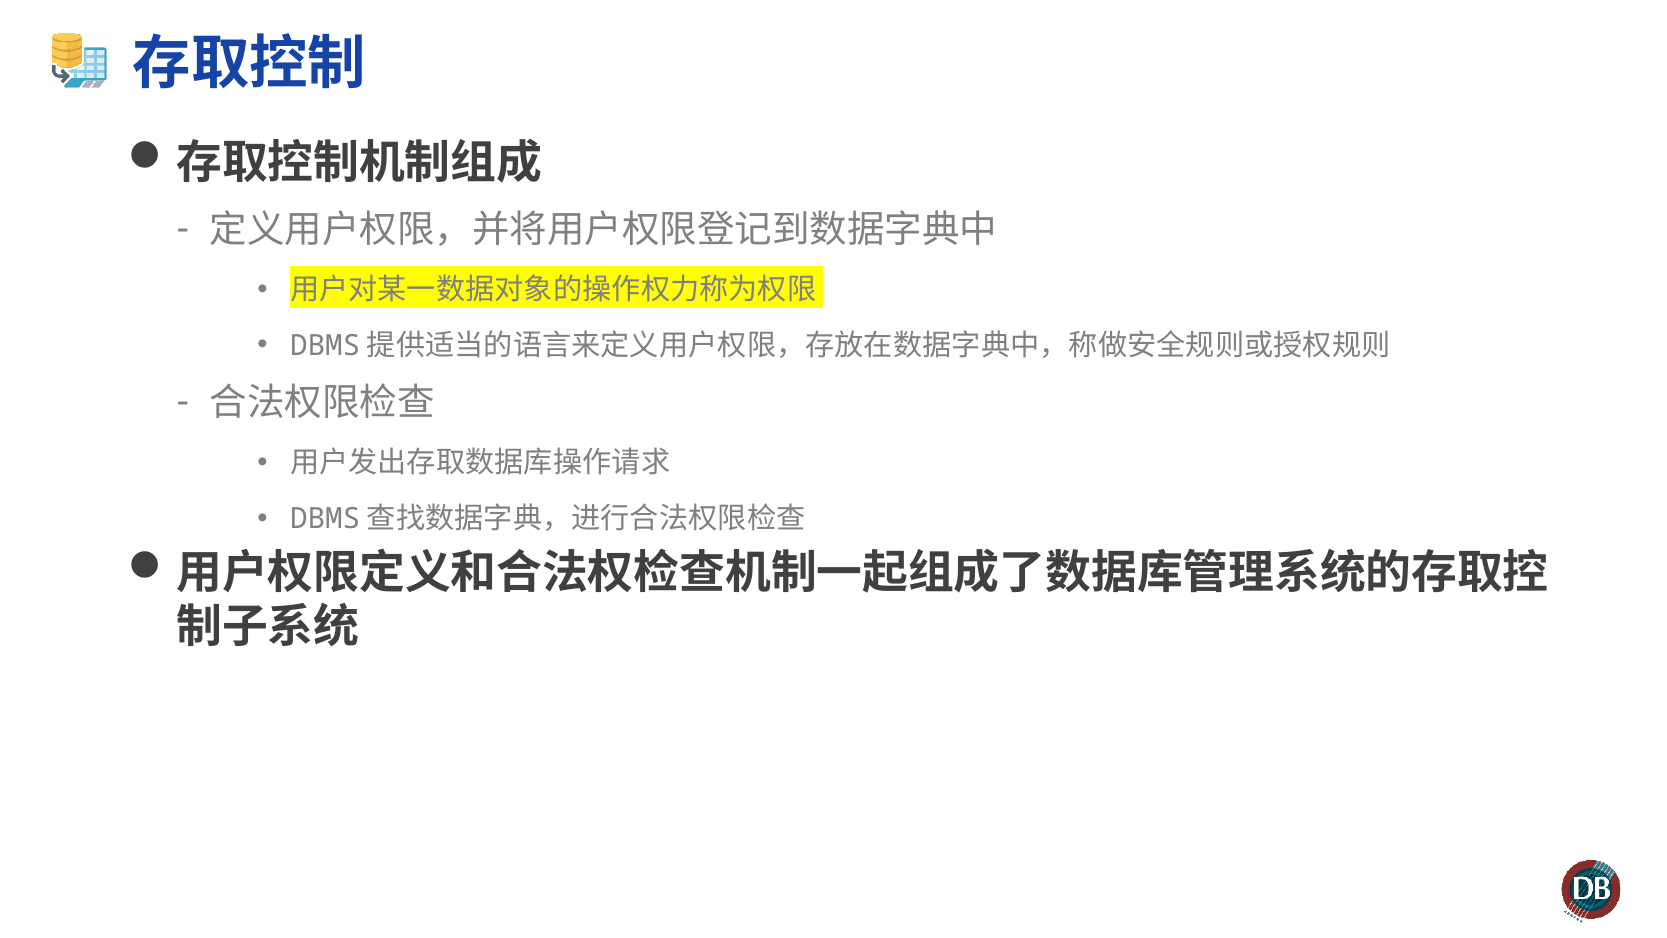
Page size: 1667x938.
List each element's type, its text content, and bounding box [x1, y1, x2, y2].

picture [49, 30, 109, 90]
picture [1557, 858, 1623, 924]
title 存取控制 [118, 17, 1590, 103]
list 存取控制机制组成 定义用户权限，并将用户权限登记到数据字典中 用户对某一数据对象的操作权力称为权限 DBMS提供适当的语言来定义用户权限，存放在数据字典中，称做安全规则或授权规则 合法权限检查 用户发出存取数据库操作请求 DBMS查找数据字典，进行合法权限检查 用户权限定义和合法权检查机制一起组成了数据库管理系统的存取控制子系统 [112, 126, 1590, 835]
